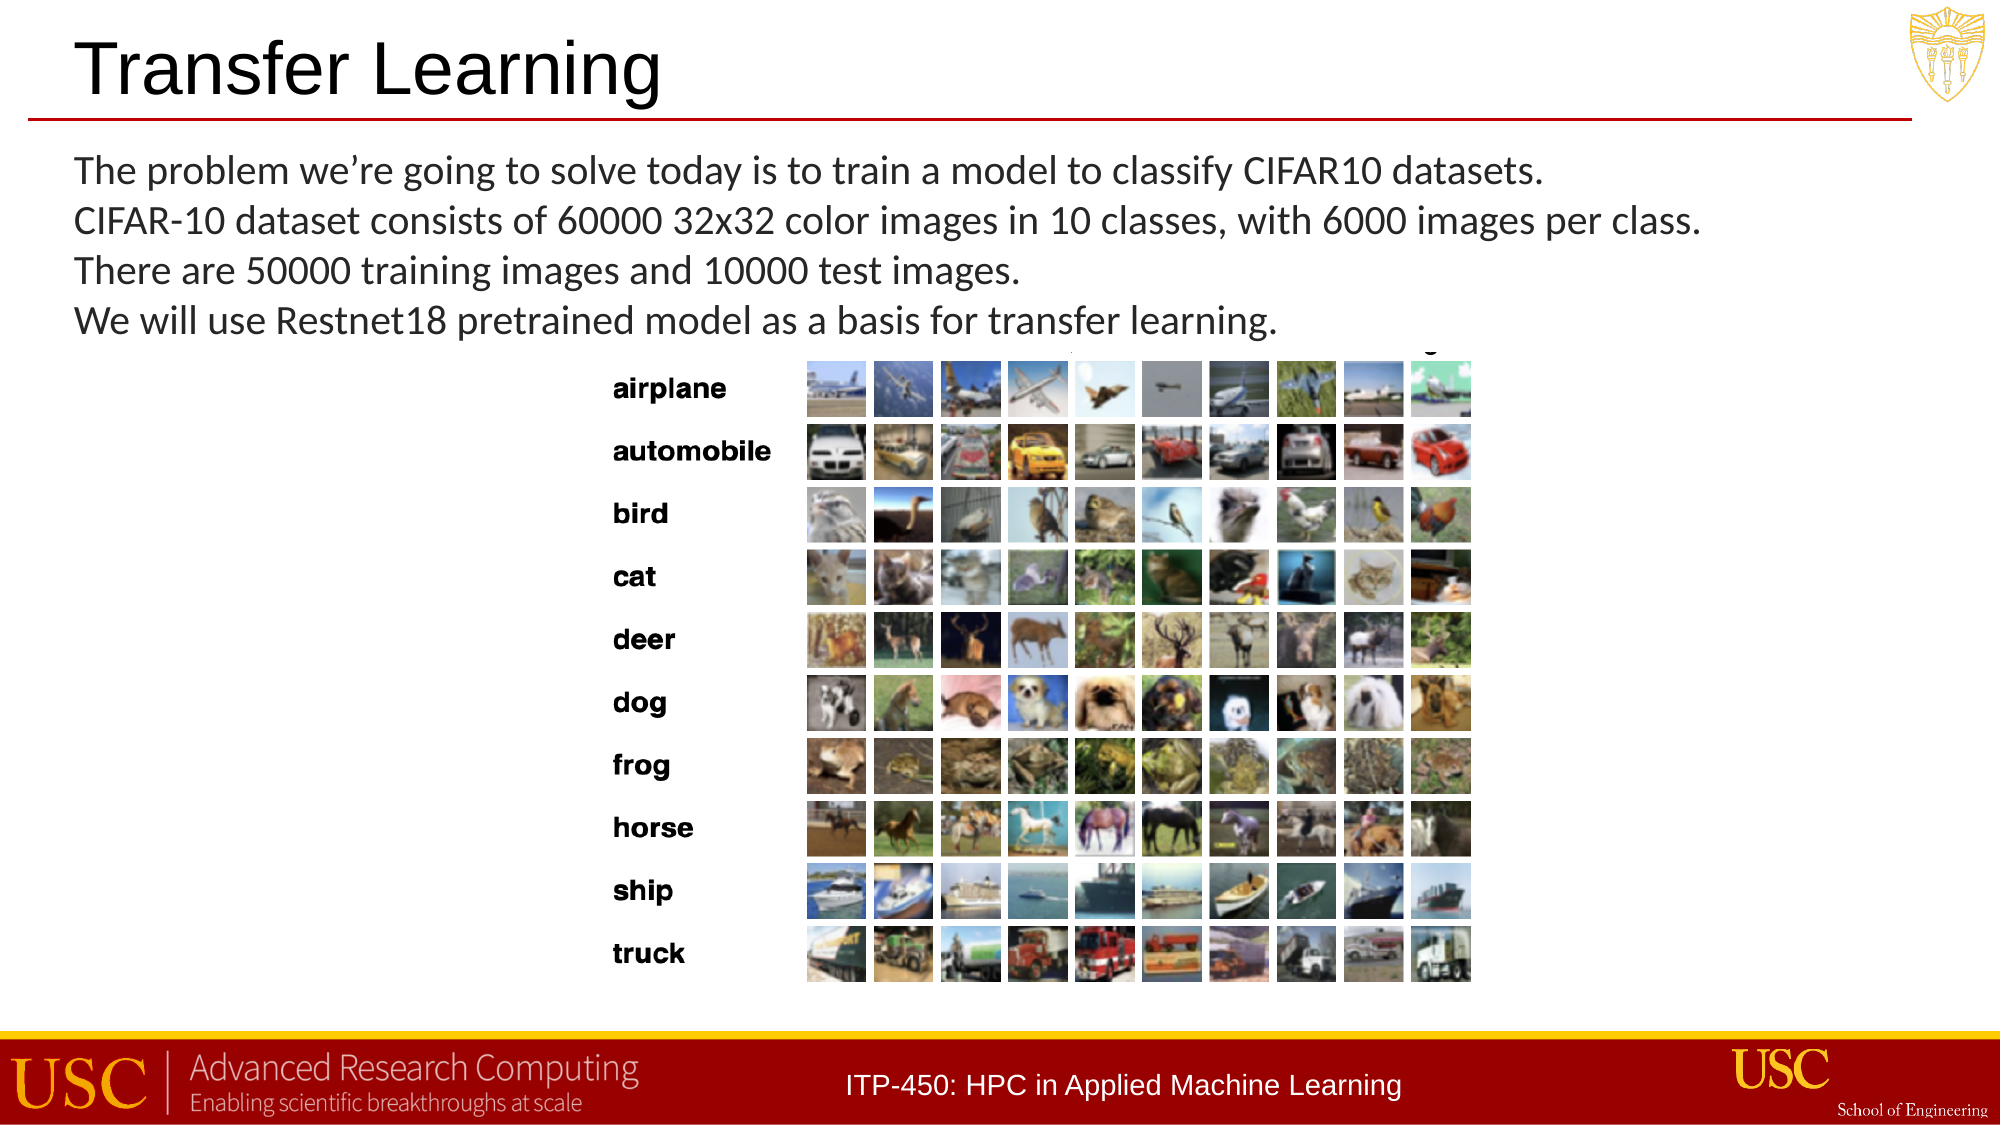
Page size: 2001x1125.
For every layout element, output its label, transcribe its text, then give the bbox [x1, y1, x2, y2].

picture [601, 352, 1501, 1006]
picture [6, 1049, 642, 1117]
text_box Transfer Learning [59, 12, 1500, 113]
text_box The problem we’re going to solve today is to train a model to classify CIFAR10 datasets. CIFAR-10 dataset consists of 60000 32x32 color images in 10 classes, with 6000 images per class. There are 50000 training images and 10000 test images. We will use Restnet18 pretrained model as a basis for transfer learning. [59, 135, 1871, 351]
